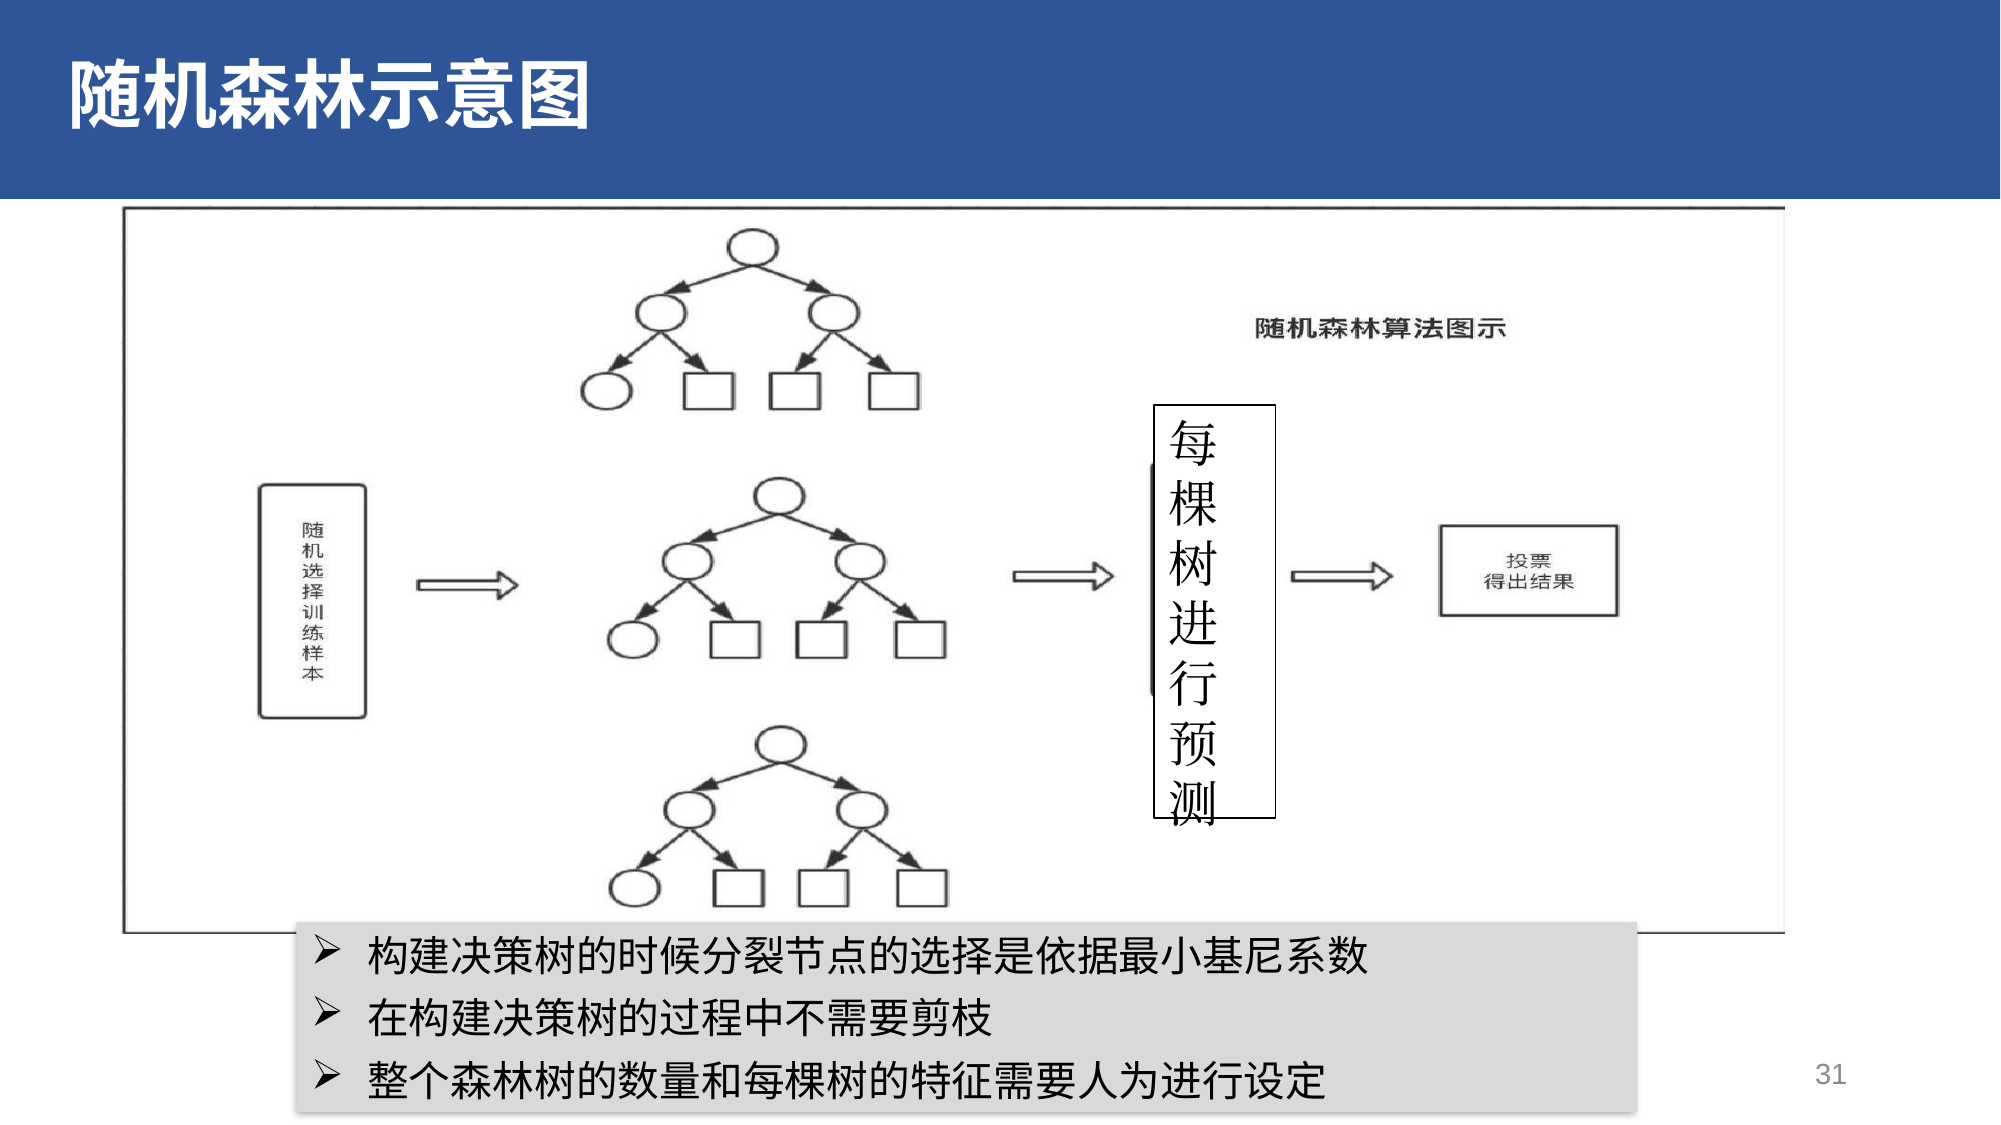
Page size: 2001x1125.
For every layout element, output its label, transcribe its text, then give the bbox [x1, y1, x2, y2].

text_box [121, 205, 1785, 934]
text_box 构建决策树的时候分裂节点的选择是依据最小基尼系数 在构建决策树的过程中不需要剪枝 整个森林树的数量和每棵树的特征需要人为进行设定 [296, 934, 1638, 1112]
slide_number 31 [1642, 1042, 1863, 1103]
title 随机森林示意图 [52, 23, 1753, 174]
